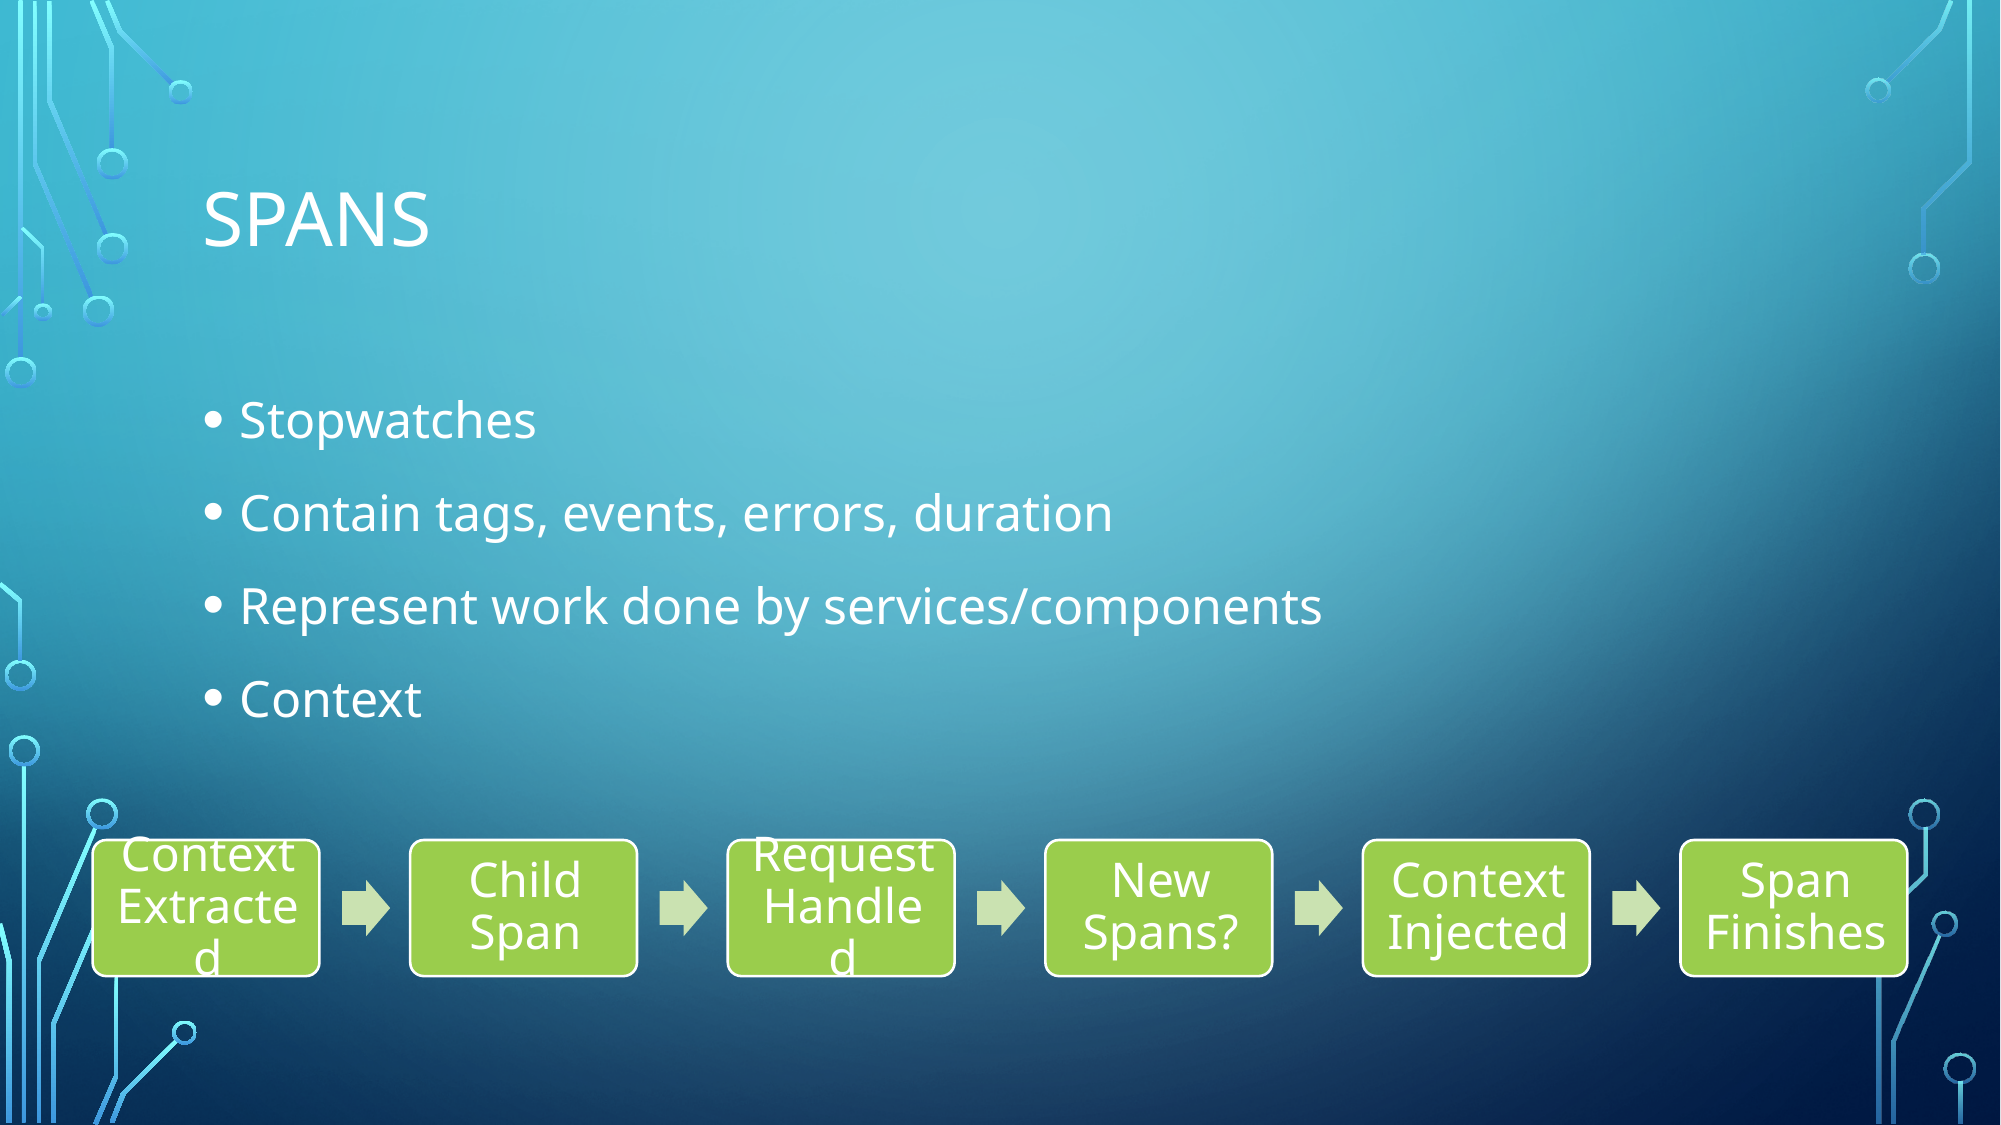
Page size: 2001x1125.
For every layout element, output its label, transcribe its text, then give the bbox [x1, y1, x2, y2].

list Stopwatches Contain tags, events, errors, duration Represent work done by services/components Context [187, 369, 1813, 450]
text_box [92, 450, 1908, 1125]
title Spans [187, 101, 1813, 344]
